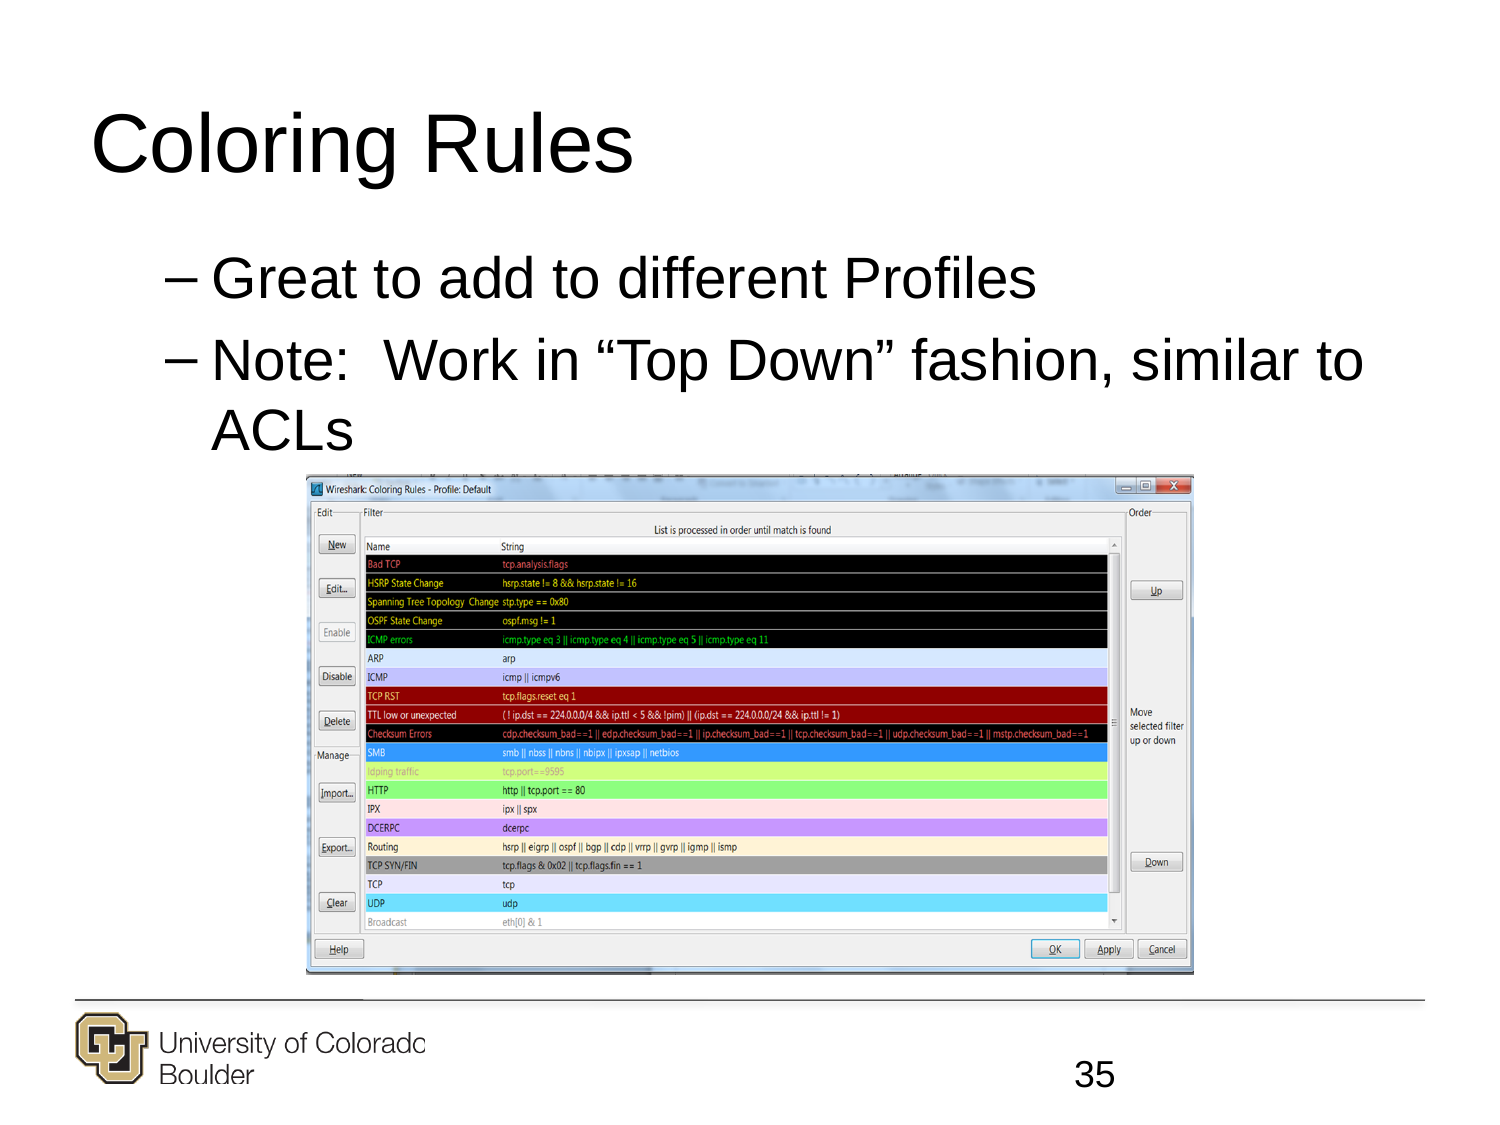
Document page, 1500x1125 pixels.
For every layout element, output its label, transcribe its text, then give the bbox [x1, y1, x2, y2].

list Great to add to different Profiles Note: Work in “Top Down” fashion, similar to ACLs [75, 232, 1425, 975]
title Coloring Rules [75, 45, 1425, 232]
picture [306, 474, 1194, 976]
slide_number 35 [1059, 1042, 1397, 1103]
